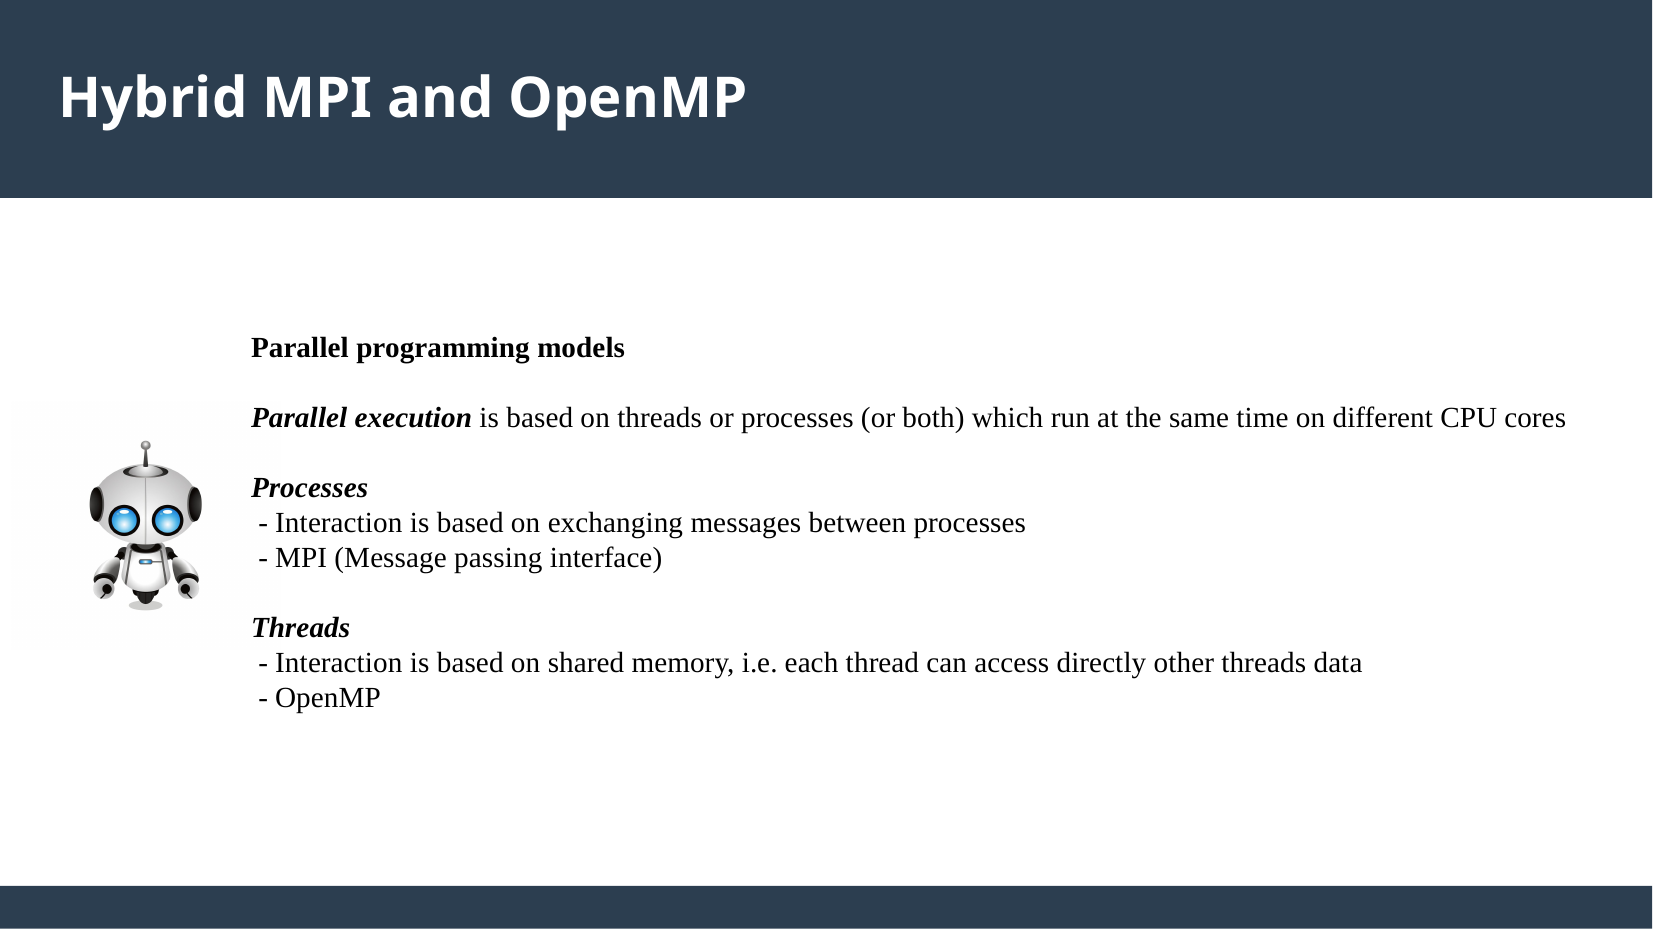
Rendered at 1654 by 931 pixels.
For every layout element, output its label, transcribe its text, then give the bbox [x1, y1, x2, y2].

picture [11, 401, 281, 650]
title Hybrid MPI and OpenMP [59, 37, 1594, 154]
text_box Parallel programming models Parallel execution is based on threads or processes (or both) which run at the same time on different CPU cores Processes - Interaction is based on exchanging messages between processes - MPI (Message passing interface) Threads - Interaction is based on shared memory, i.e. each thread can access directly other threads data - OpenMP [236, 321, 1606, 733]
